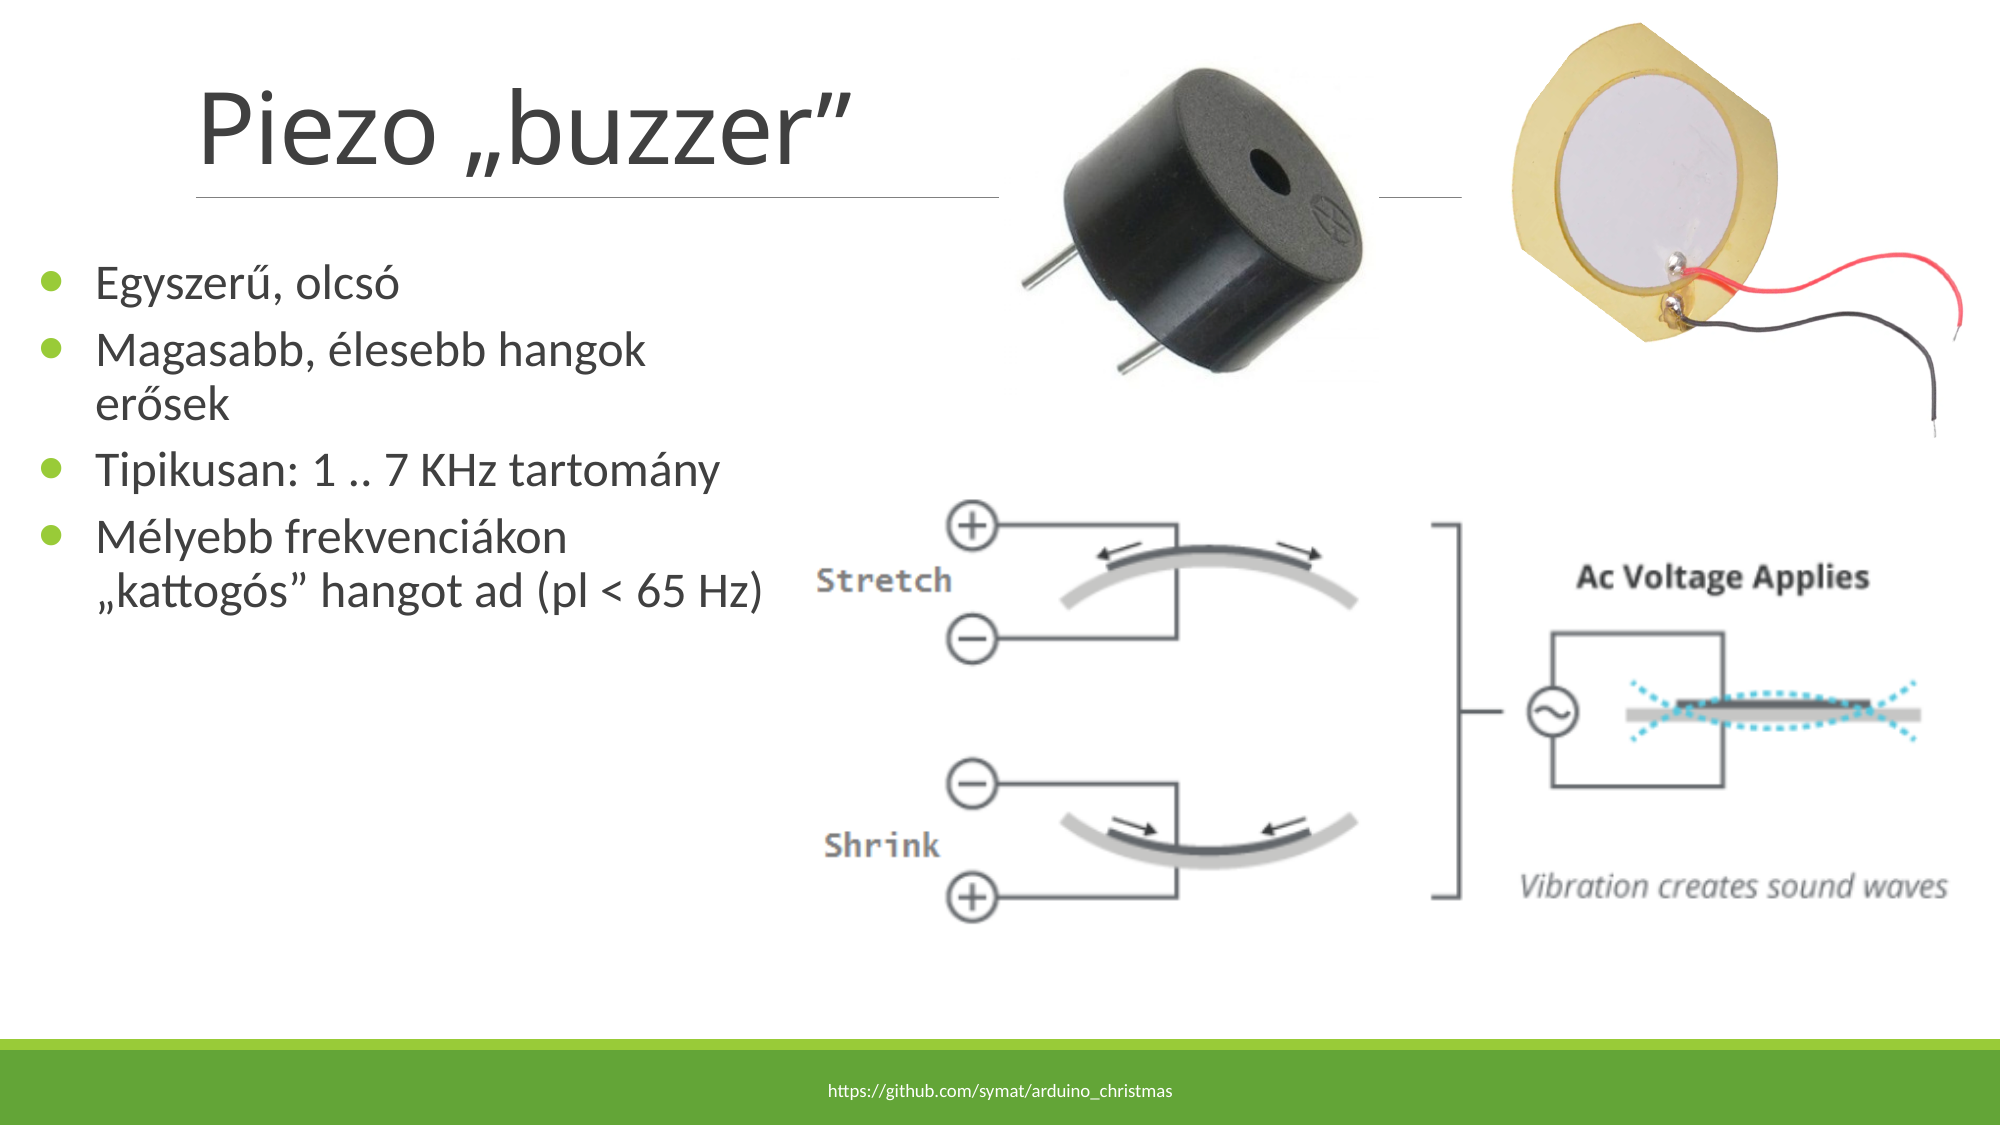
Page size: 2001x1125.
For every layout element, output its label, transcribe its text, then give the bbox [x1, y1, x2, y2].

picture [999, 55, 1380, 396]
picture [768, 1, 2000, 990]
text_box Egyszerű, olcsó Magasabb, élesebb hangok erősek Tipikusan: 1 .. 7 KHz tartomány Mélyebb frekvenciákon „kattogós” hangot ad (pl < 65 Hz) [0, 249, 793, 963]
footer https://github.com/symat/arduino_christmas [604, 1059, 1396, 1120]
title Piezo „buzzer” [1675, 47, 1830, 129]
title Piezo „buzzer” [180, 47, 1574, 193]
